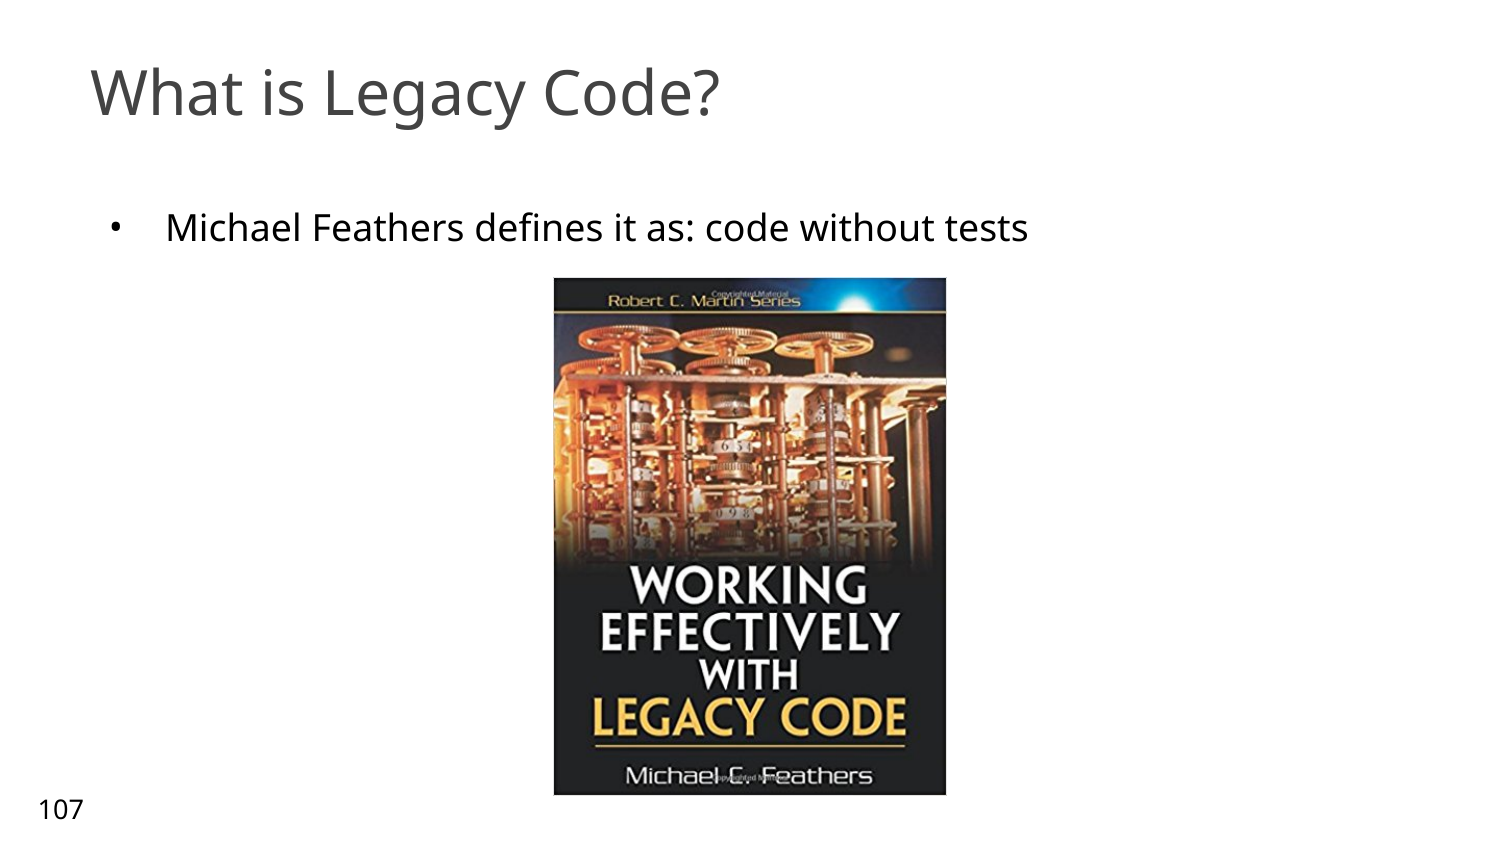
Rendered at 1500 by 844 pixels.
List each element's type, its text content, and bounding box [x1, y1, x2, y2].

title What is Legacy Code? [75, 33, 1425, 148]
list Michael Feathers defines it as: code without tests [75, 166, 1343, 692]
slide_number 107 [22, 795, 113, 825]
picture [553, 277, 947, 796]
